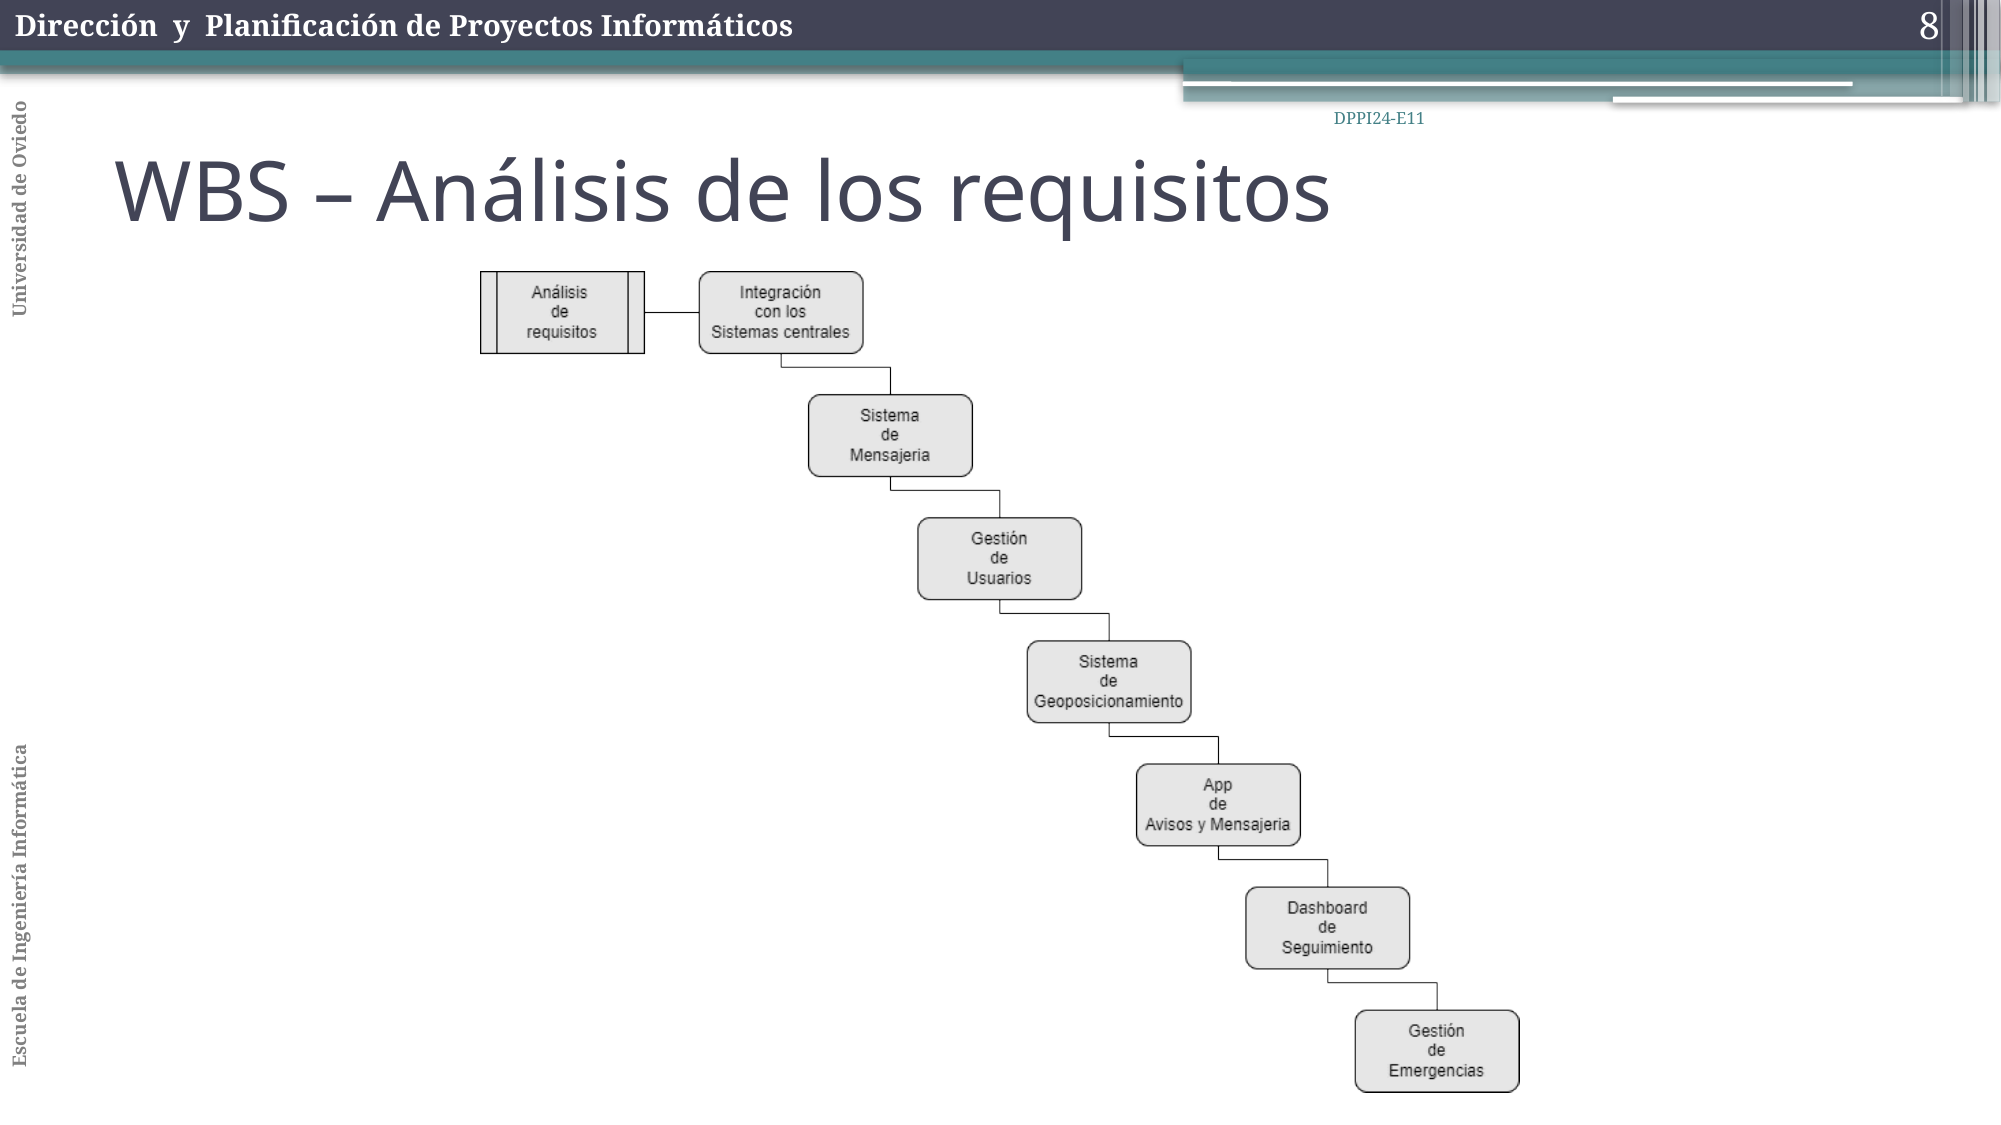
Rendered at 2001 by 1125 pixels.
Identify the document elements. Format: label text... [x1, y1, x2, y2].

text_box WBS – Análisis de los requisitos [99, 100, 1900, 276]
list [479, 271, 1520, 1094]
slide_number 8 [1788, 0, 1955, 61]
